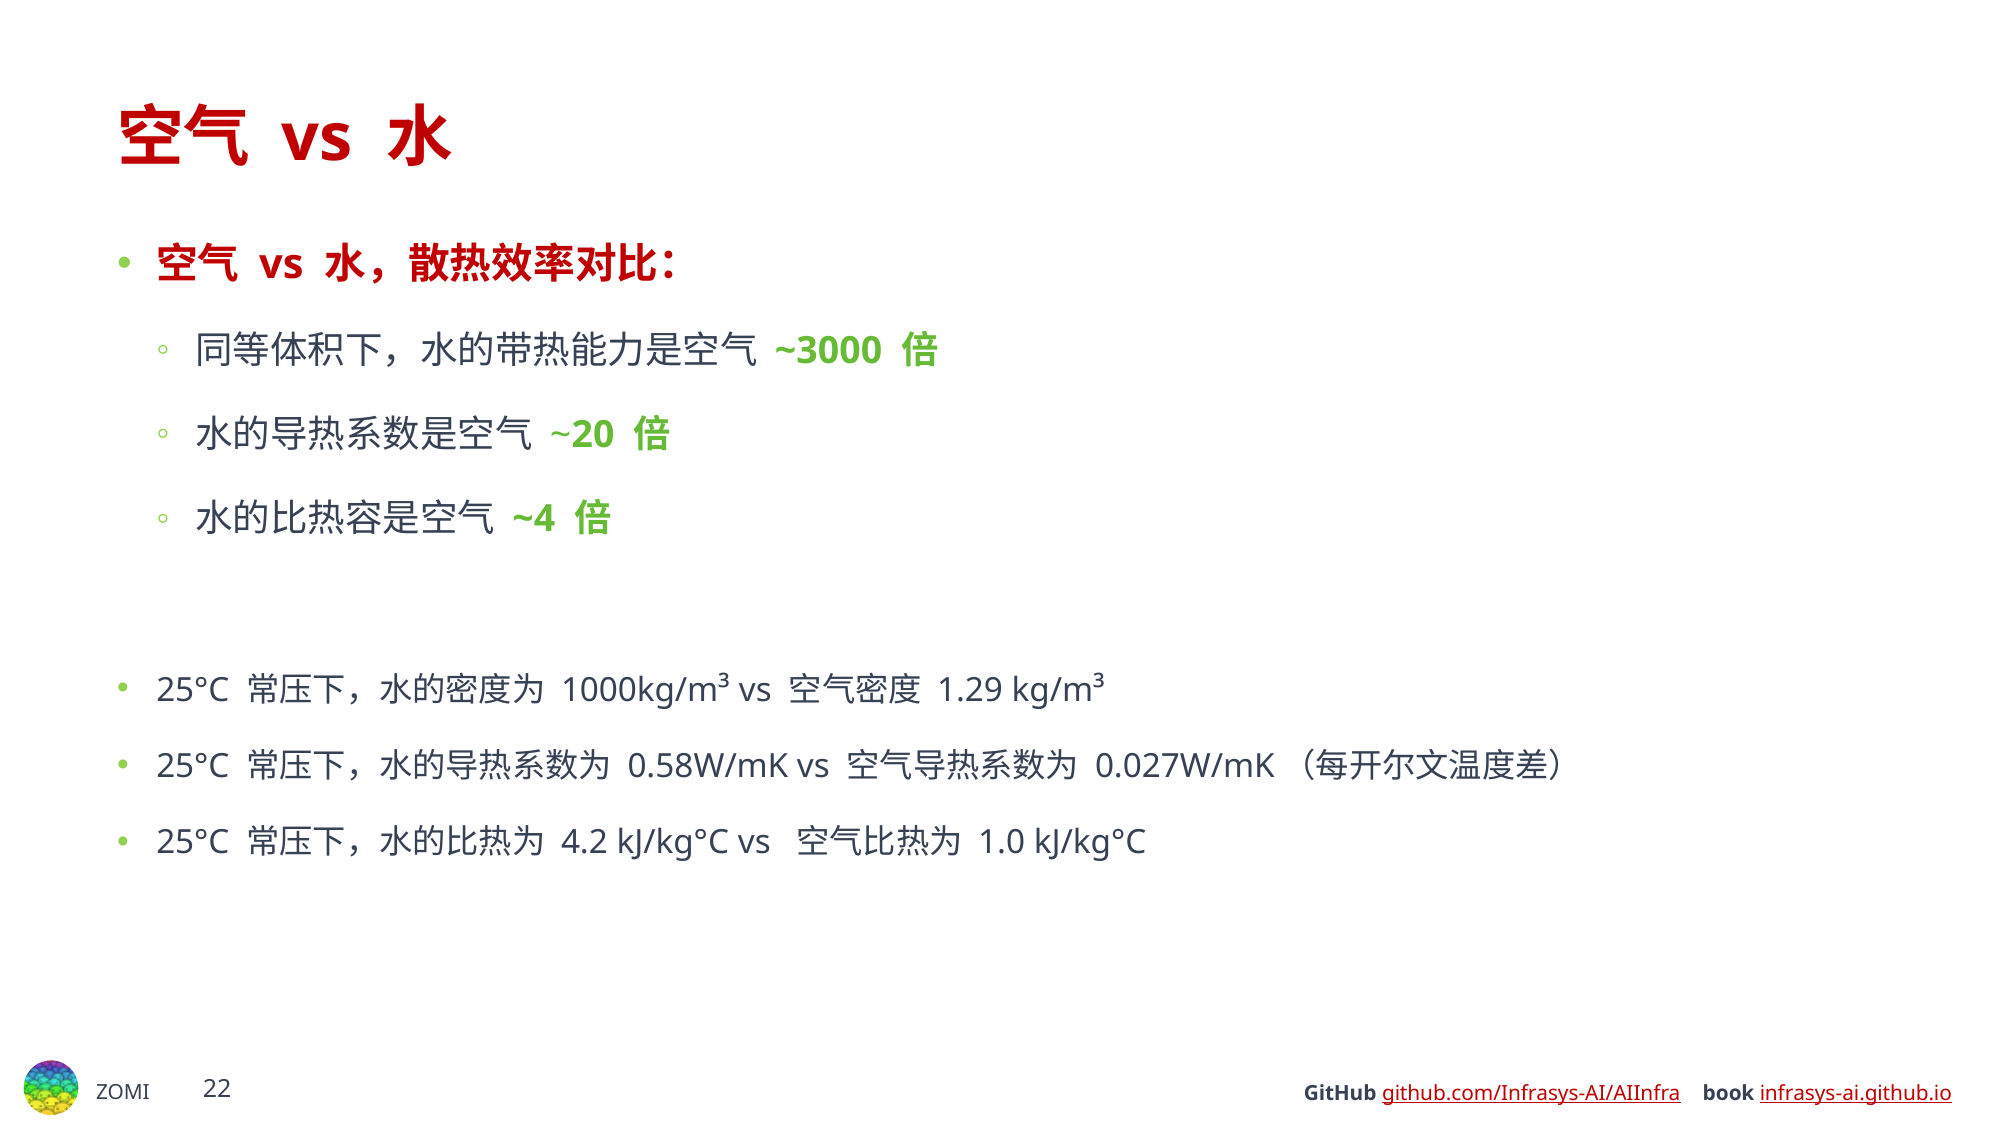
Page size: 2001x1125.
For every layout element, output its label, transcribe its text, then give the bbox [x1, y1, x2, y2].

picture [23, 1060, 79, 1115]
title 空气 vs 水 [102, 85, 1901, 183]
list 空气 vs 水，散热效率对比： 同等体积下，水的带热能力是空气 ~3000 倍 水的导热系数是空气 ~20 倍 水的比热容是空气 ~4 倍 25°C 常压下，水的密度为 1000kg/m³ vs 空气密度 1.29 kg/m³ 25°C 常压下，水的导热系数为 0.58W/mK vs 空气导热系数为 0.027W/mK（每开尔文温度差） 25°C 常压下，水的比热为 4.2 kJ/kg°C vs 空气比热为 1.0 kJ/kg°C [102, 204, 1901, 1043]
